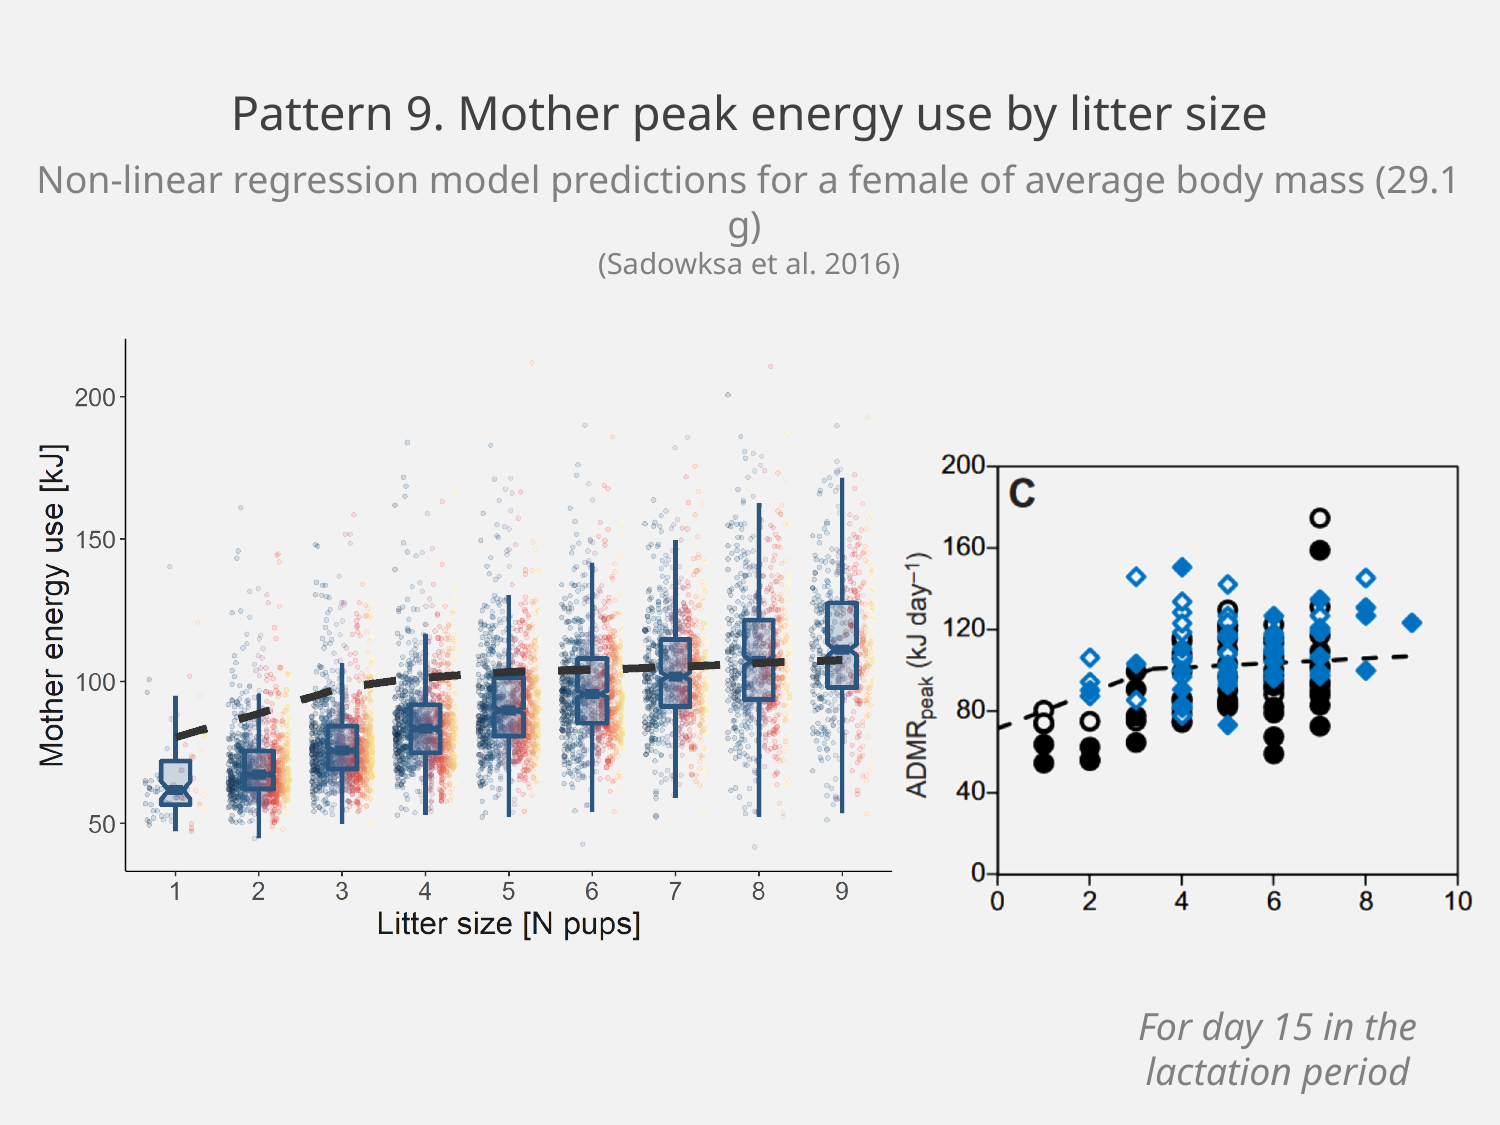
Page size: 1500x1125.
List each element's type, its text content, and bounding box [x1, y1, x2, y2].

text_box Pattern 9. Mother peak energy use by litter size [142, 82, 1357, 148]
text_box For day 15 in the lactation period [1071, 995, 1484, 1101]
picture [28, 328, 1500, 951]
text_box Non-linear regression model predictions for a female of average body mass (29.1 g) (Sadowksa et al. 2016) [14, 148, 1484, 288]
